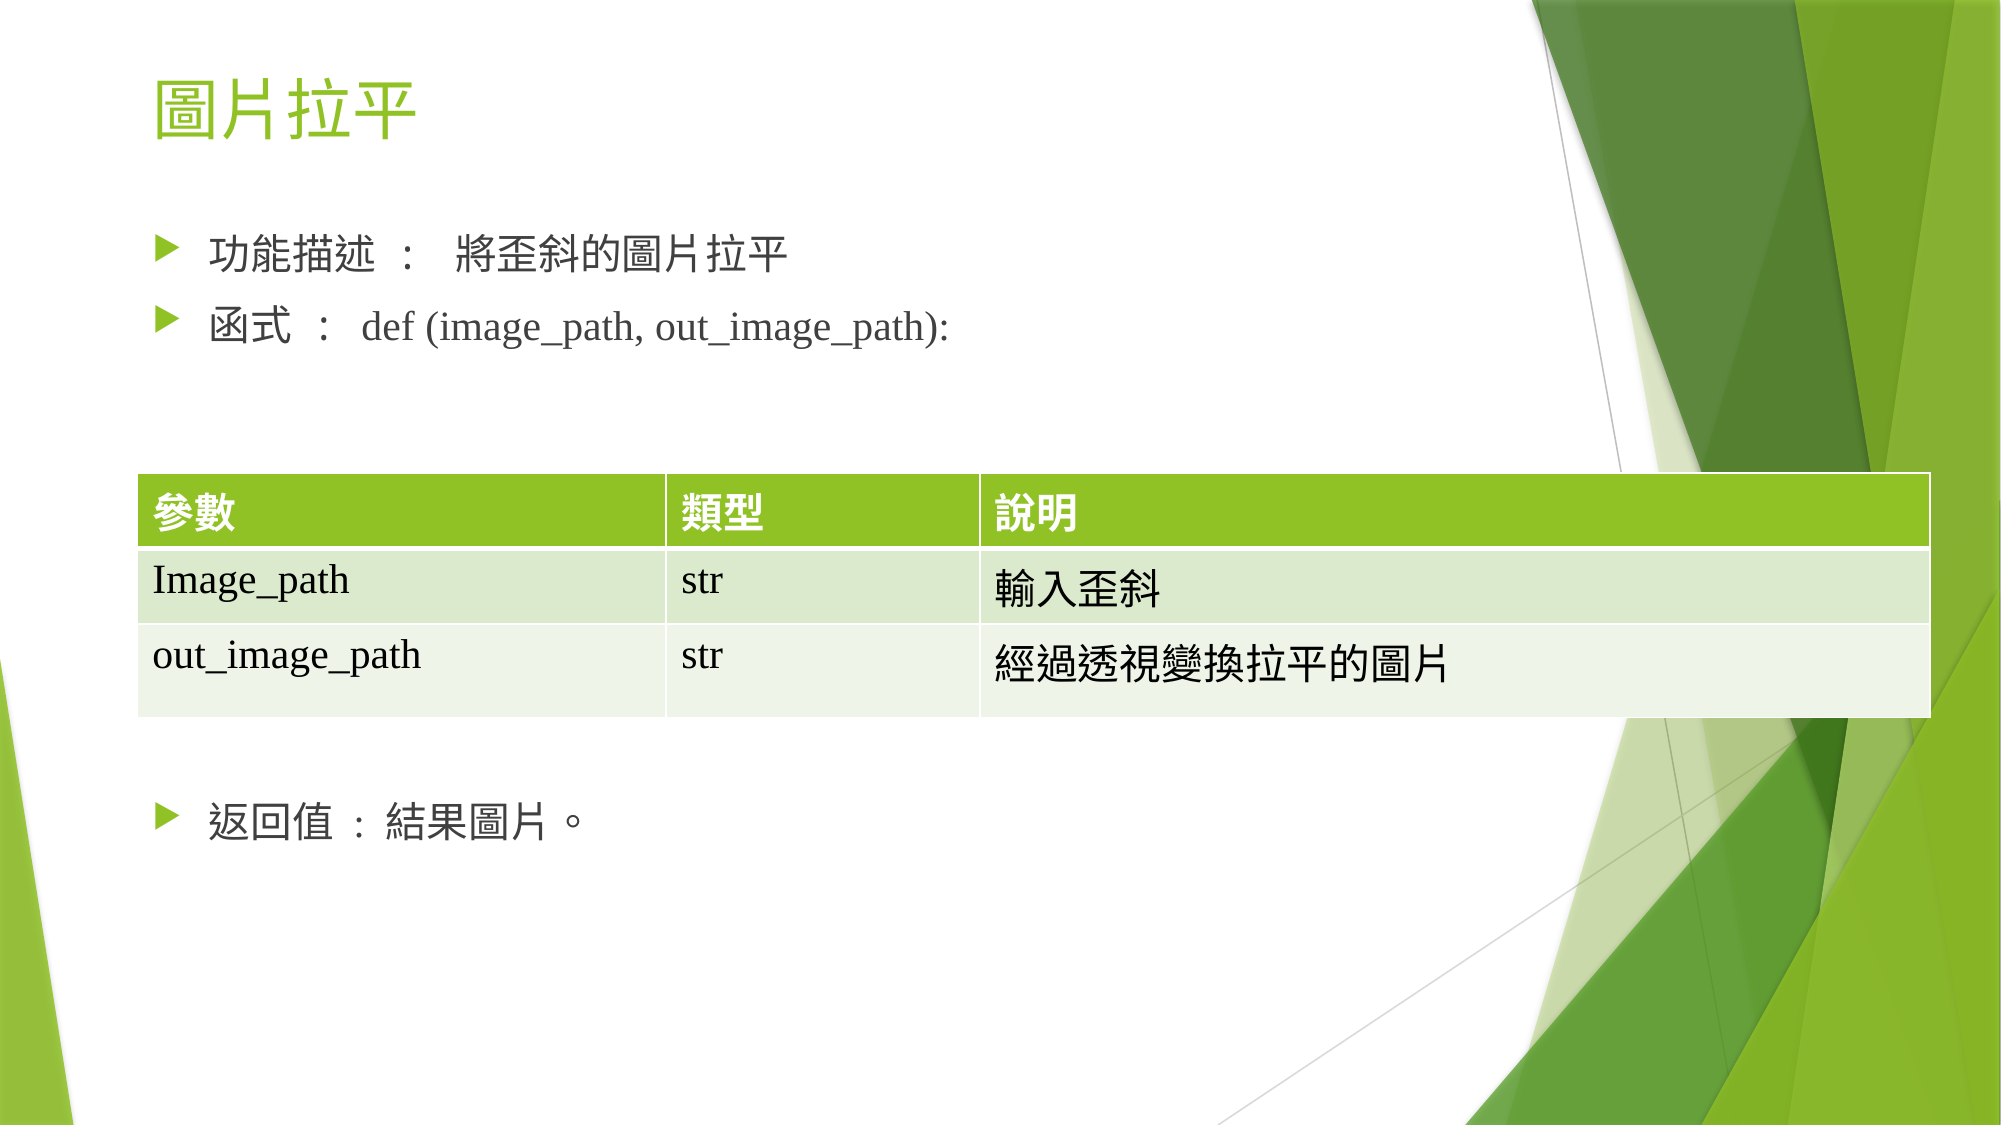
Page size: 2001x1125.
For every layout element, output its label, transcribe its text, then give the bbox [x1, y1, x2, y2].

table_cell str [667, 551, 979, 623]
list 功能描述 : 將歪斜的圖片拉平 函式 : def (image_path, out_image_path): 返回值 : 結果圖片。 [137, 220, 1863, 472]
table_cell Image_path [138, 551, 665, 623]
list 功能描述 : 將歪斜的圖片拉平 函式 : def (image_path, out_image_path): 返回值 : 結果圖片。 [137, 718, 1863, 1026]
table_cell str [667, 625, 979, 717]
title 圖片拉平 [137, 59, 1863, 220]
table_header 說明 [981, 474, 1929, 546]
table_cell 經過透視變換拉平的圖片 [981, 625, 1929, 717]
table_header 類型 [667, 474, 979, 546]
table_cell 輸入歪斜 [981, 551, 1929, 623]
table_header 參數 [138, 474, 665, 546]
table_cell out_image_path [138, 625, 665, 717]
